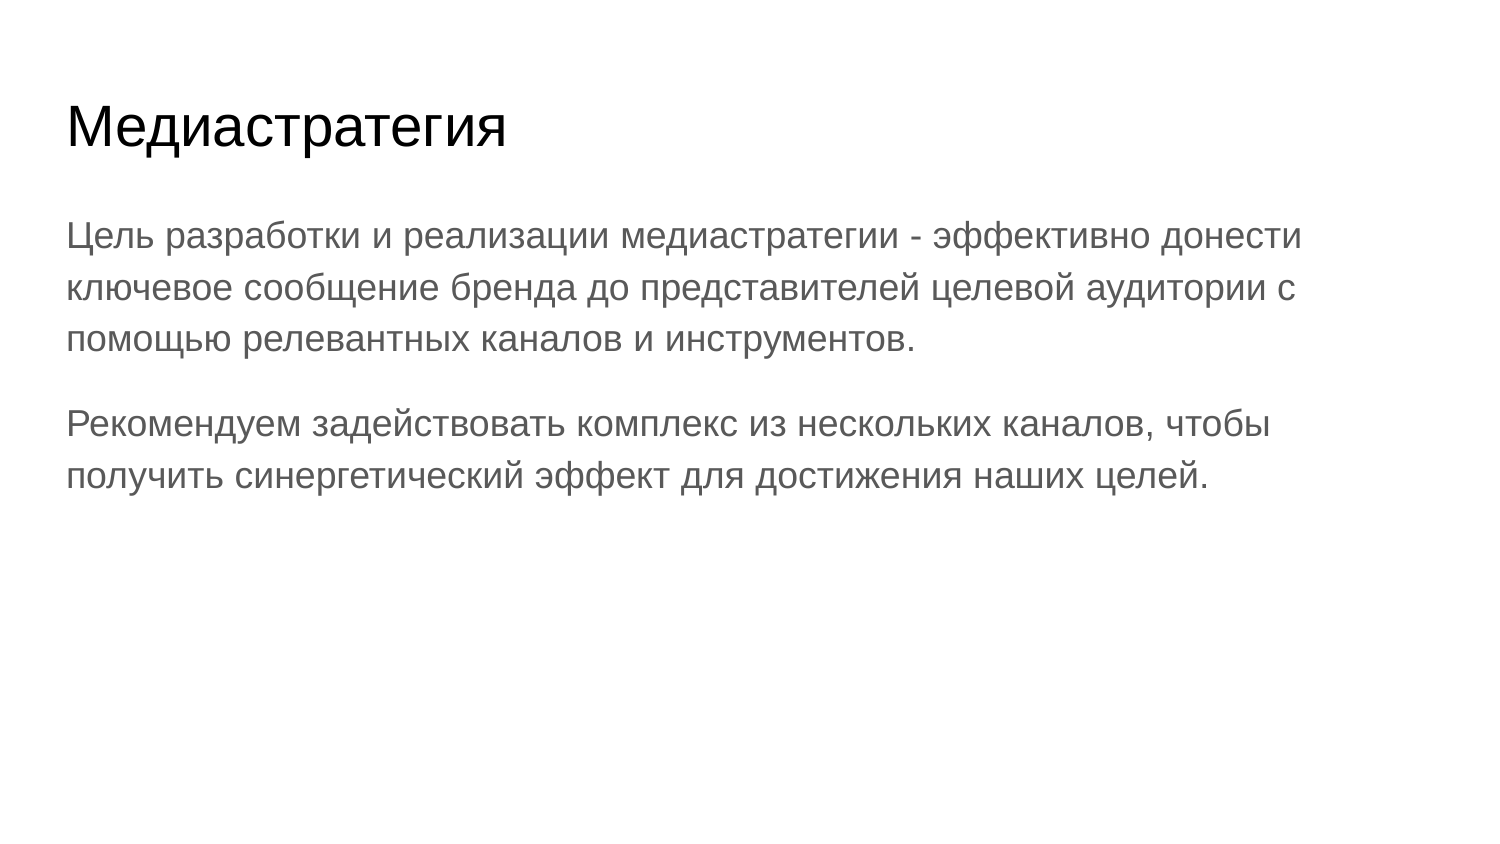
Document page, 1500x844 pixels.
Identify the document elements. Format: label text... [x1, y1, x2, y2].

list Цель разработки и реализации медиастратегии - эффективно донести ключевое сообщение бренда до представителей целевой аудитории с помощью релевантных каналов и инструментов. Рекомендуем задействовать комплекс из нескольких каналов, чтобы получить синергетический эффект для достижения наших целей. [51, 189, 1449, 750]
title Медиастратегия [51, 72, 1449, 167]
